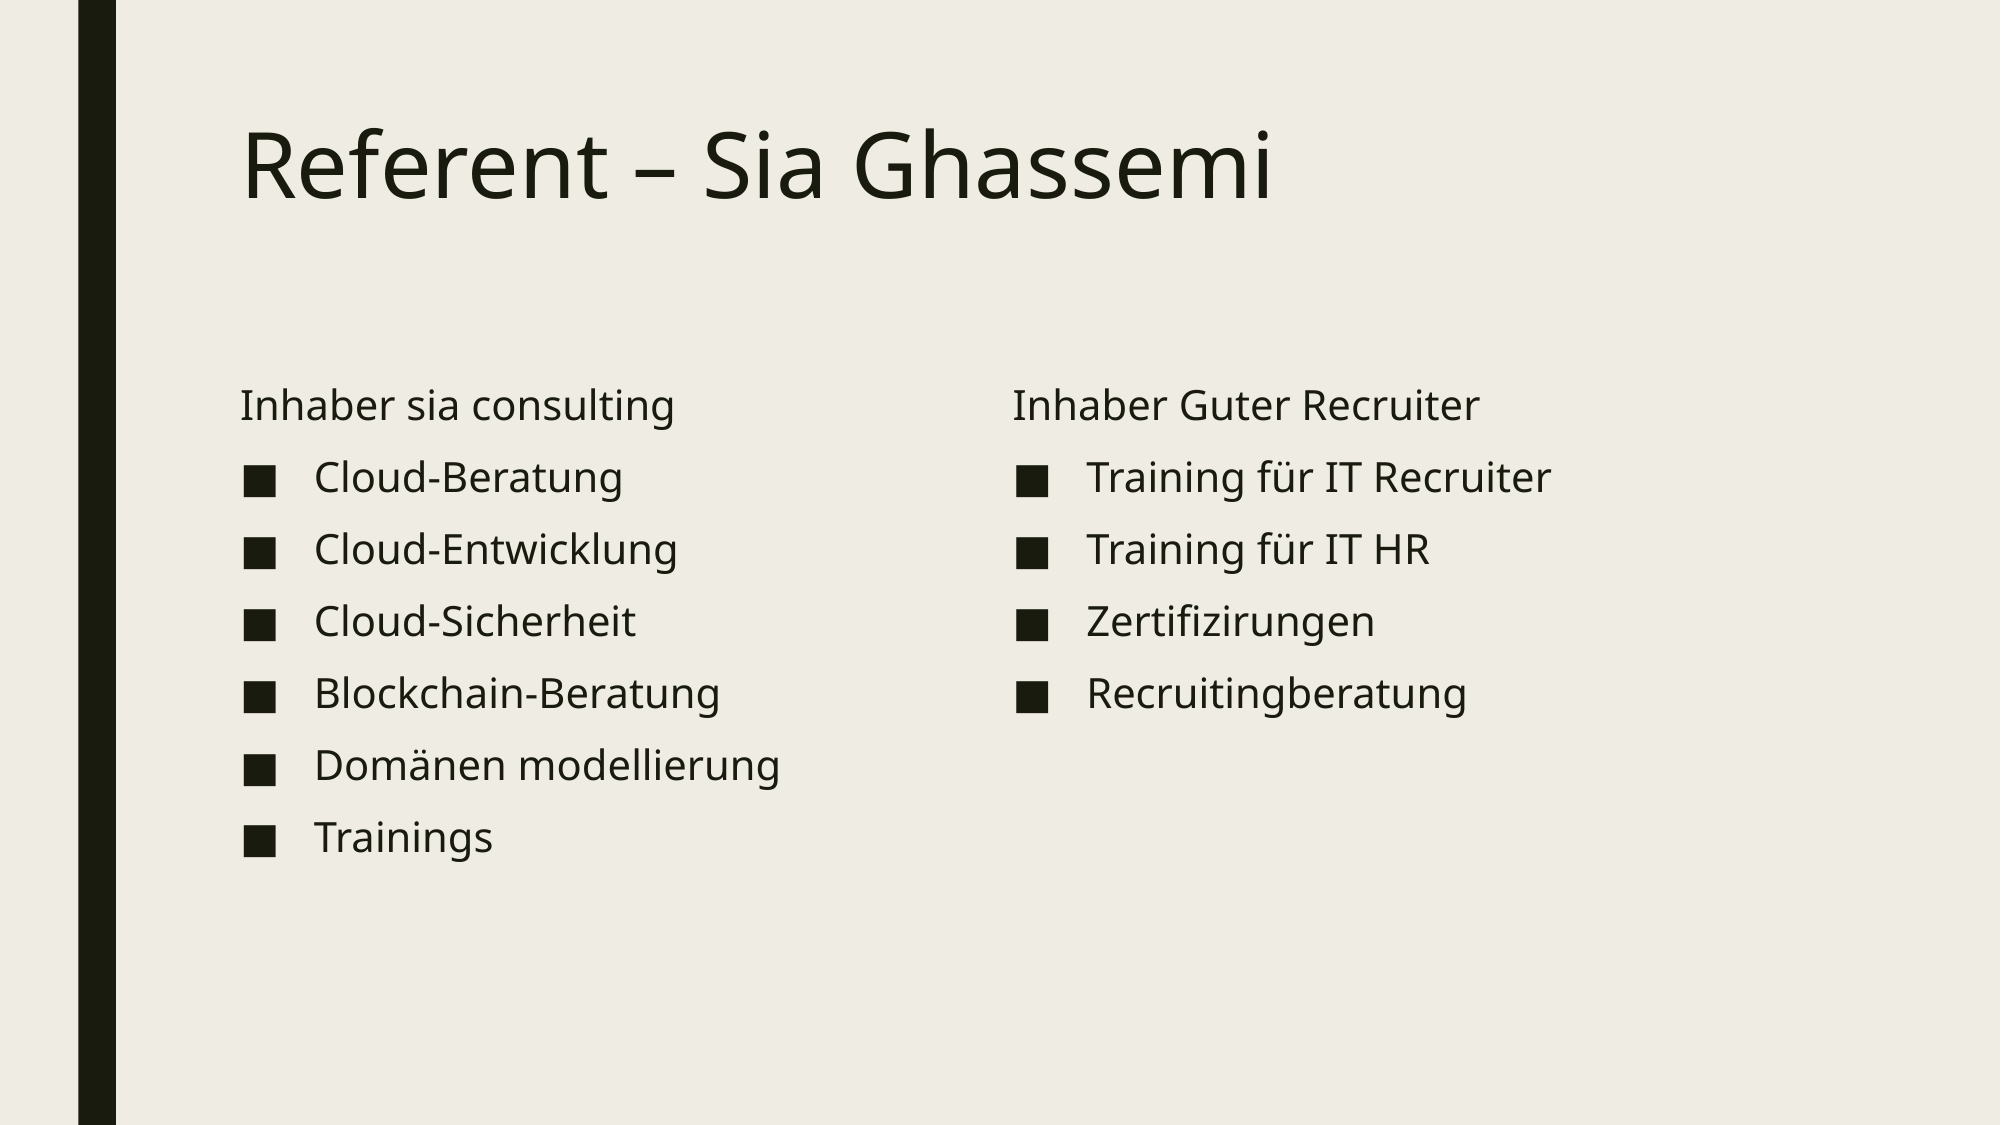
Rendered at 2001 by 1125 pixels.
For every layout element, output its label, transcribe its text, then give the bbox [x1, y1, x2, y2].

title Referent – Sia Ghassemi [225, 112, 1800, 357]
list Inhaber sia consulting Cloud-Beratung Cloud-Entwicklung Cloud-Sicherheit Blockchain-Beratung Domänen modellierung Trainings Inhaber Guter Recruiter Training für IT Recruiter Training für IT HR Zertifizirungen Recruitingberatung [225, 375, 1800, 963]
